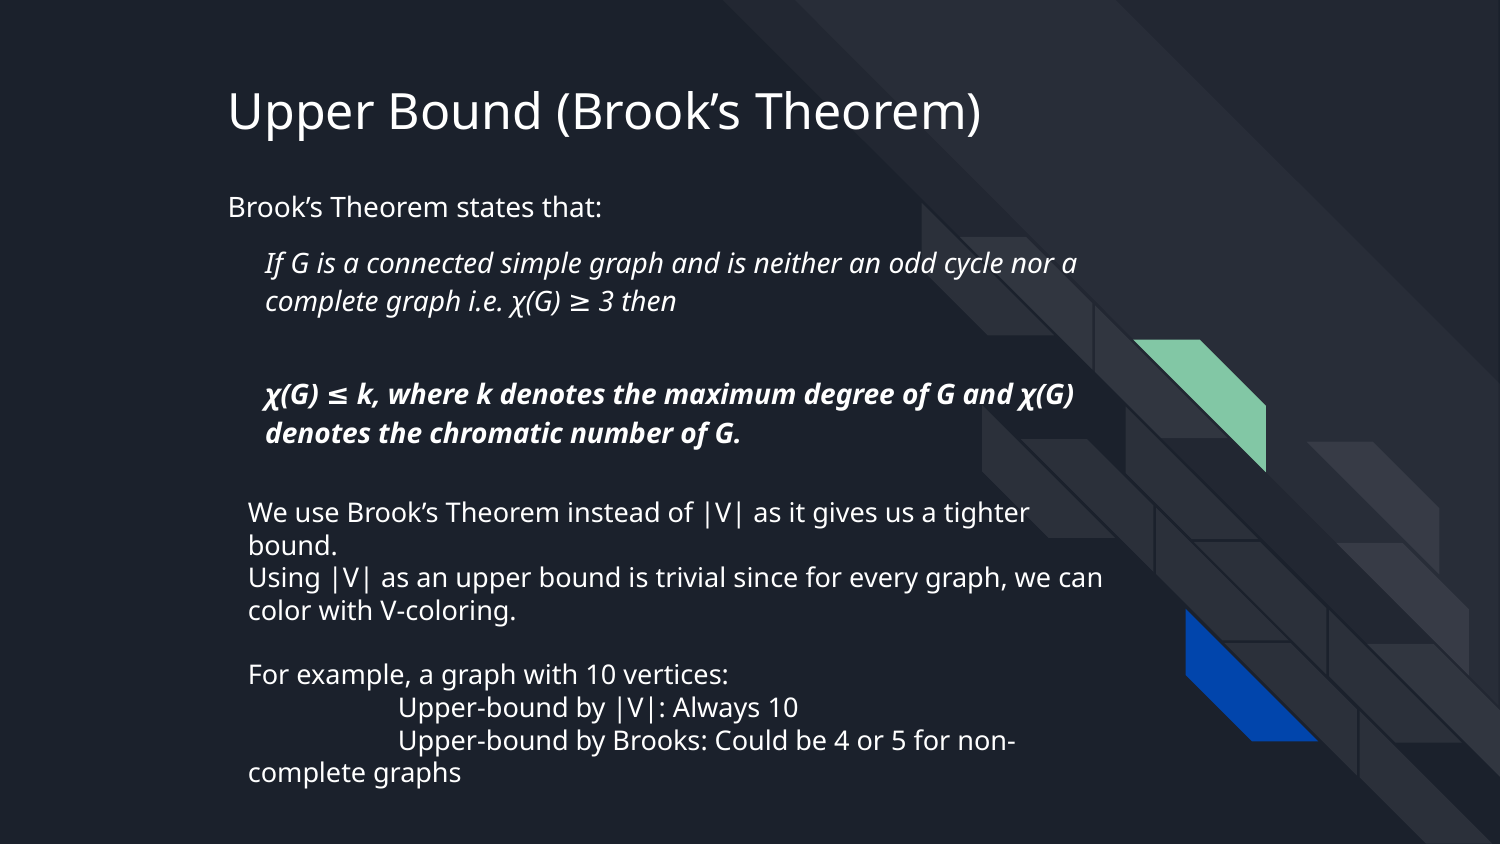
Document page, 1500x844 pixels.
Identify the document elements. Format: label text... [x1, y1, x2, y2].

title Upper Bound (Brook’s Theorem) [212, 64, 1368, 215]
text_box Brook’s Theorem states that: If G is a connected simple graph and is neither an odd cycle nor a complete graph i.e. χ(G) ≥ 3 then χ(G) ≤ k, where k denotes the maximum degree of G and χ(G) denotes the chromatic number of G. [212, 119, 1141, 481]
text_box We use Brook’s Theorem instead of |V| as it gives us a tighter bound. Using |V| as an upper bound is trivial since for every graph, we can color with V-coloring. For example, a graph with 10 vertices: Upper-bound by |V|: Always 10 Upper-bound by Brooks: Could be 4 or 5 for non-complete graphs [232, 480, 1121, 700]
